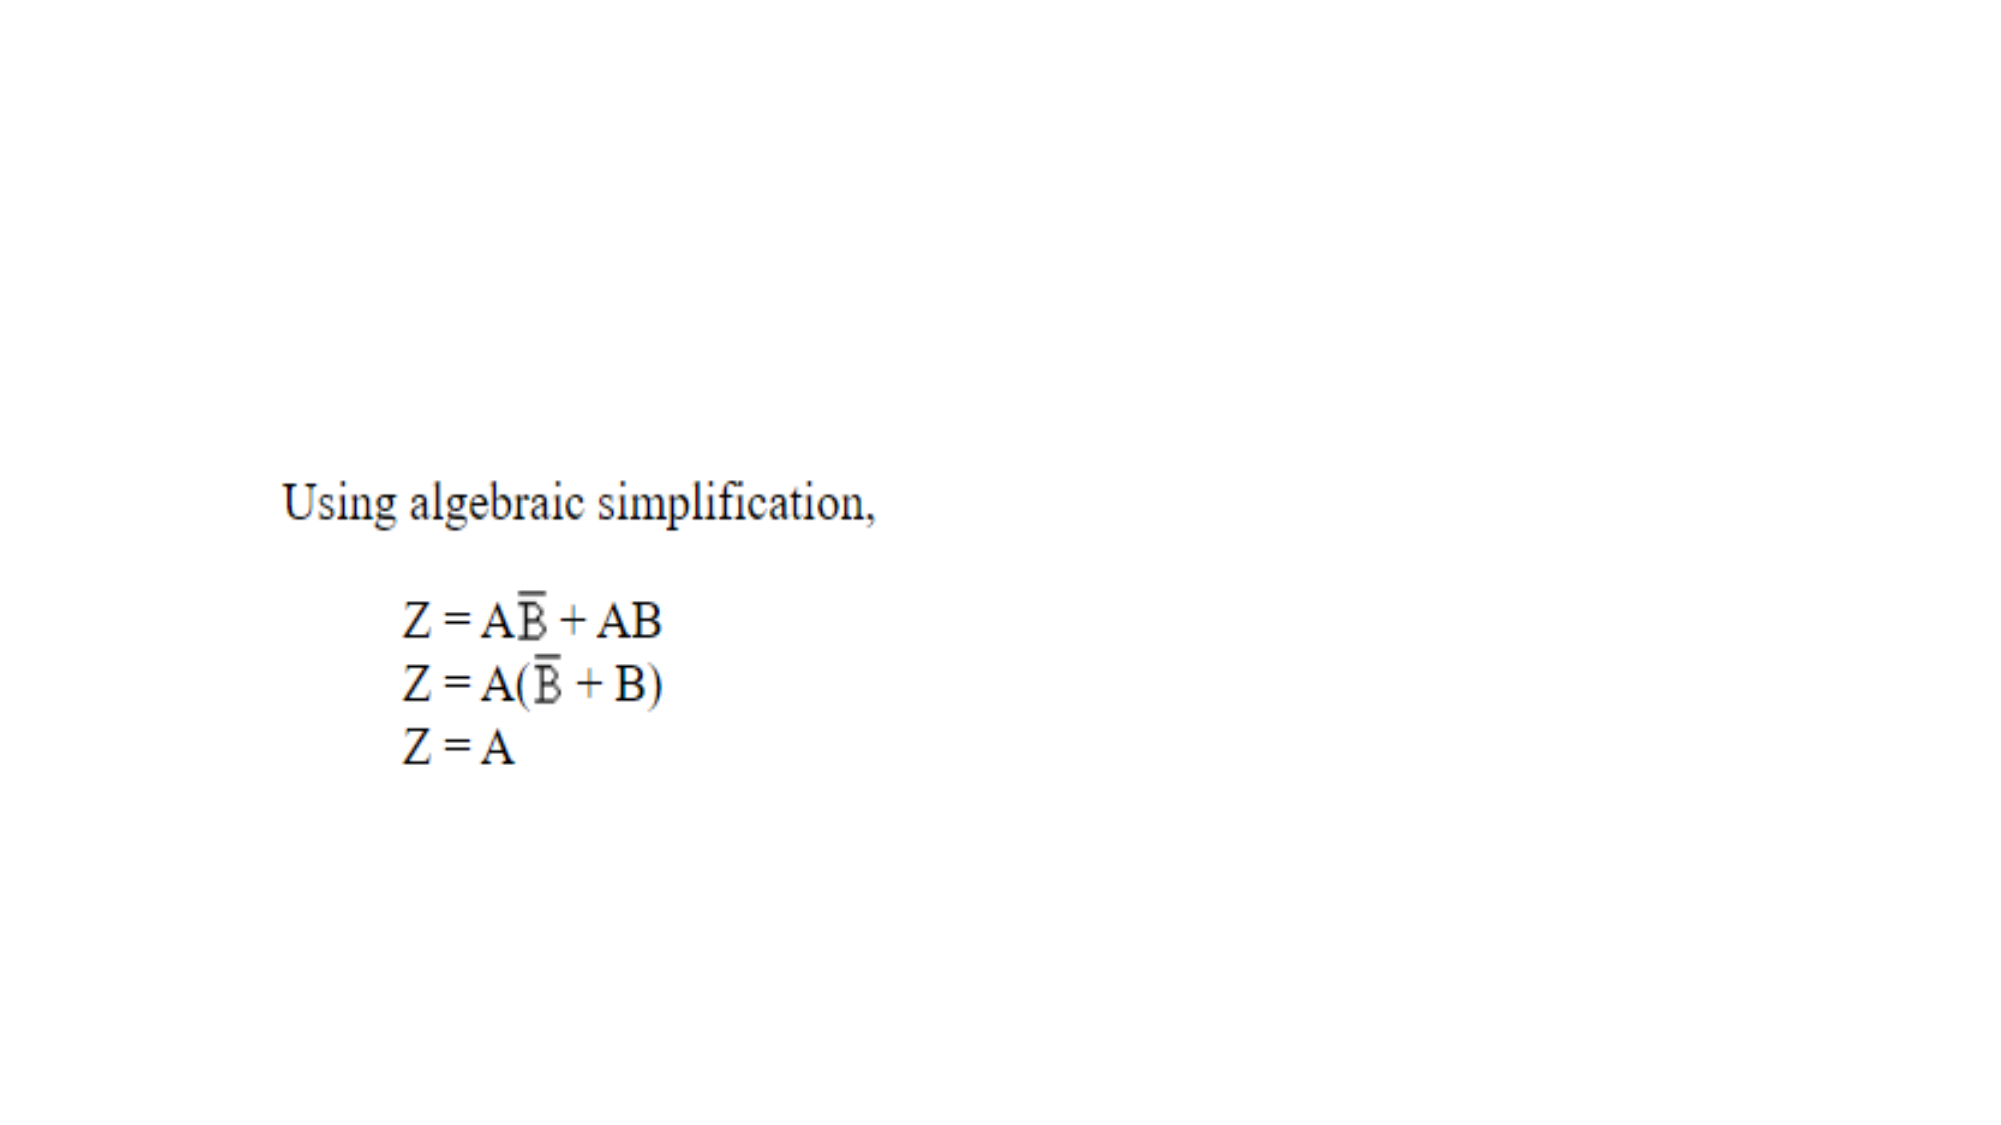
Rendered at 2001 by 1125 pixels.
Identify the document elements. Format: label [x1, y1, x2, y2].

picture [259, 442, 1334, 839]
